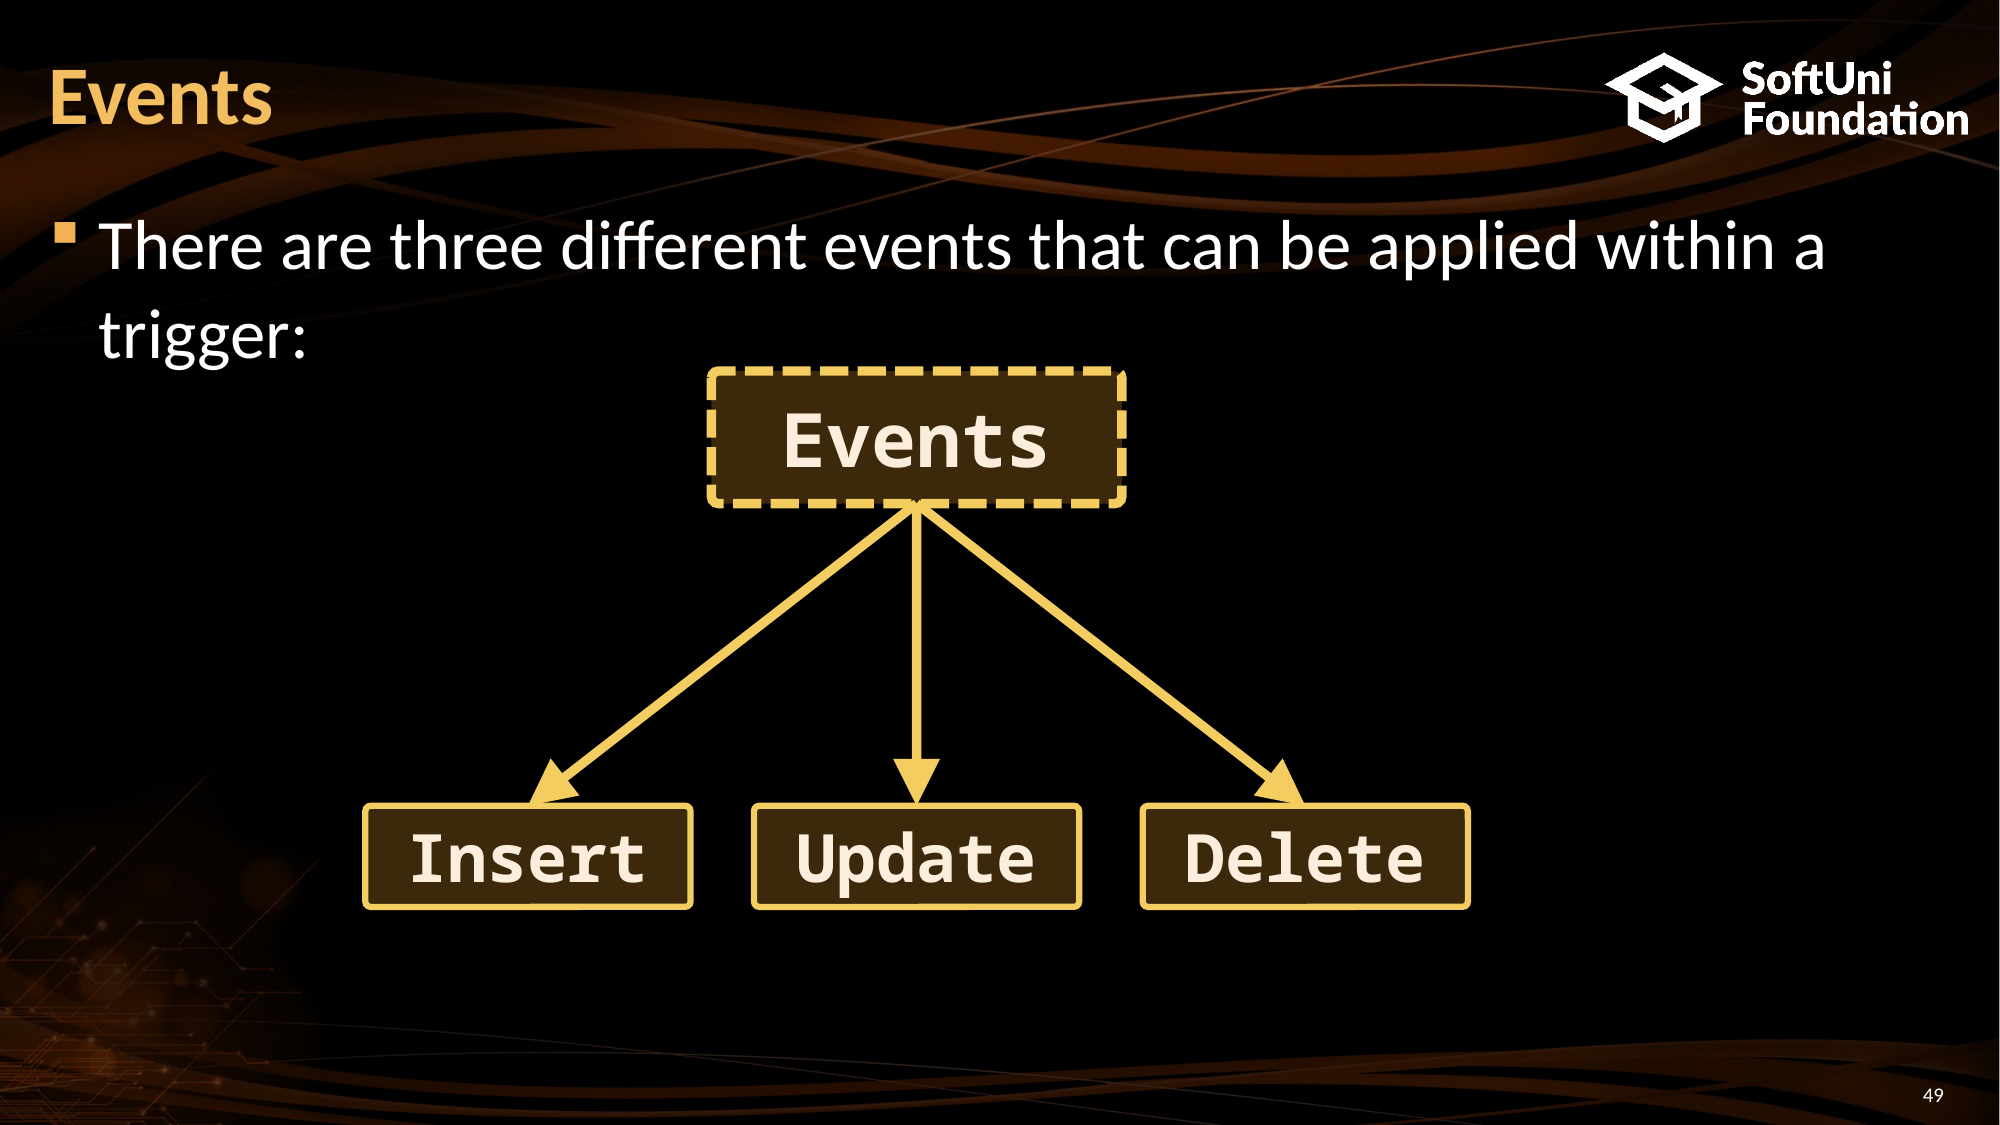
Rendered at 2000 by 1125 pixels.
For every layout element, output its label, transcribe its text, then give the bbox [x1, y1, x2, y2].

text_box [365, 503, 753, 907]
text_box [753, 503, 916, 907]
picture [0, 0, 2000, 1125]
list There are three different events that can be applied within a trigger: [31, 188, 1968, 1103]
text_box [916, 503, 1468, 907]
title Events [30, 6, 1602, 189]
slide_number 49 [1874, 1074, 1950, 1113]
text_box Events [710, 369, 1123, 503]
